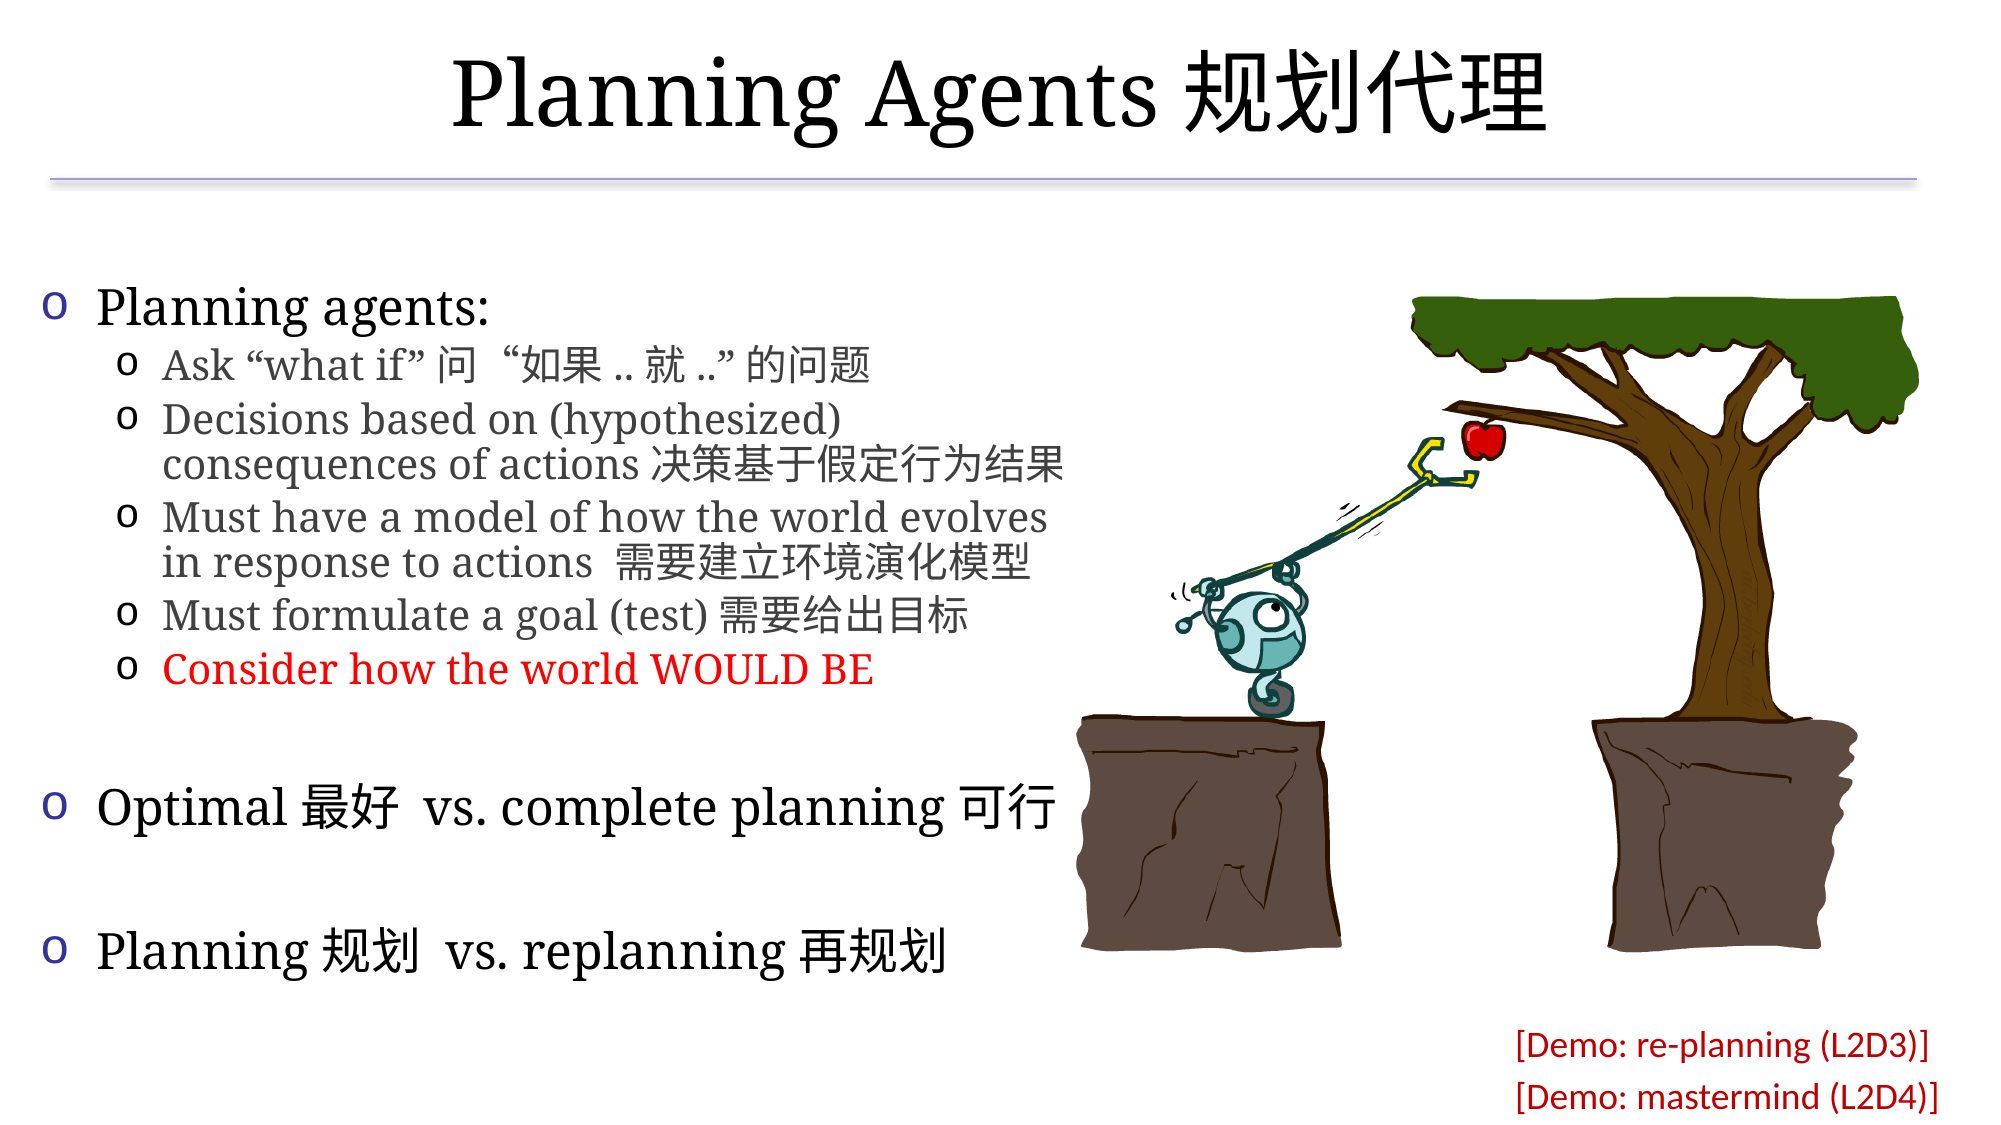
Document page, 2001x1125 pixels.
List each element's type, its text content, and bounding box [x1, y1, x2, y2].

title Planning Agents规划代理 [0, 0, 2000, 184]
text_box [Demo: mastermind (L2D4)] [1499, 1064, 1963, 1125]
text_box [Demo: re-planning (L2D3)] [1499, 1012, 1963, 1064]
list Planning agents: Ask “what if”问“如果..就..”的问题 Decisions based on (hypothesized) consequences of actions决策基于假定行为结果 Must have a model of how the world evolves in response to actions 需要建立环境演化模型 Must formulate a goal (test)需要给出目标 Consider how the world WOULD BE Optimal最好 vs. complete planning可行 Planning规划 vs. replanning再规划 [24, 274, 1095, 1018]
picture [1062, 286, 1927, 963]
